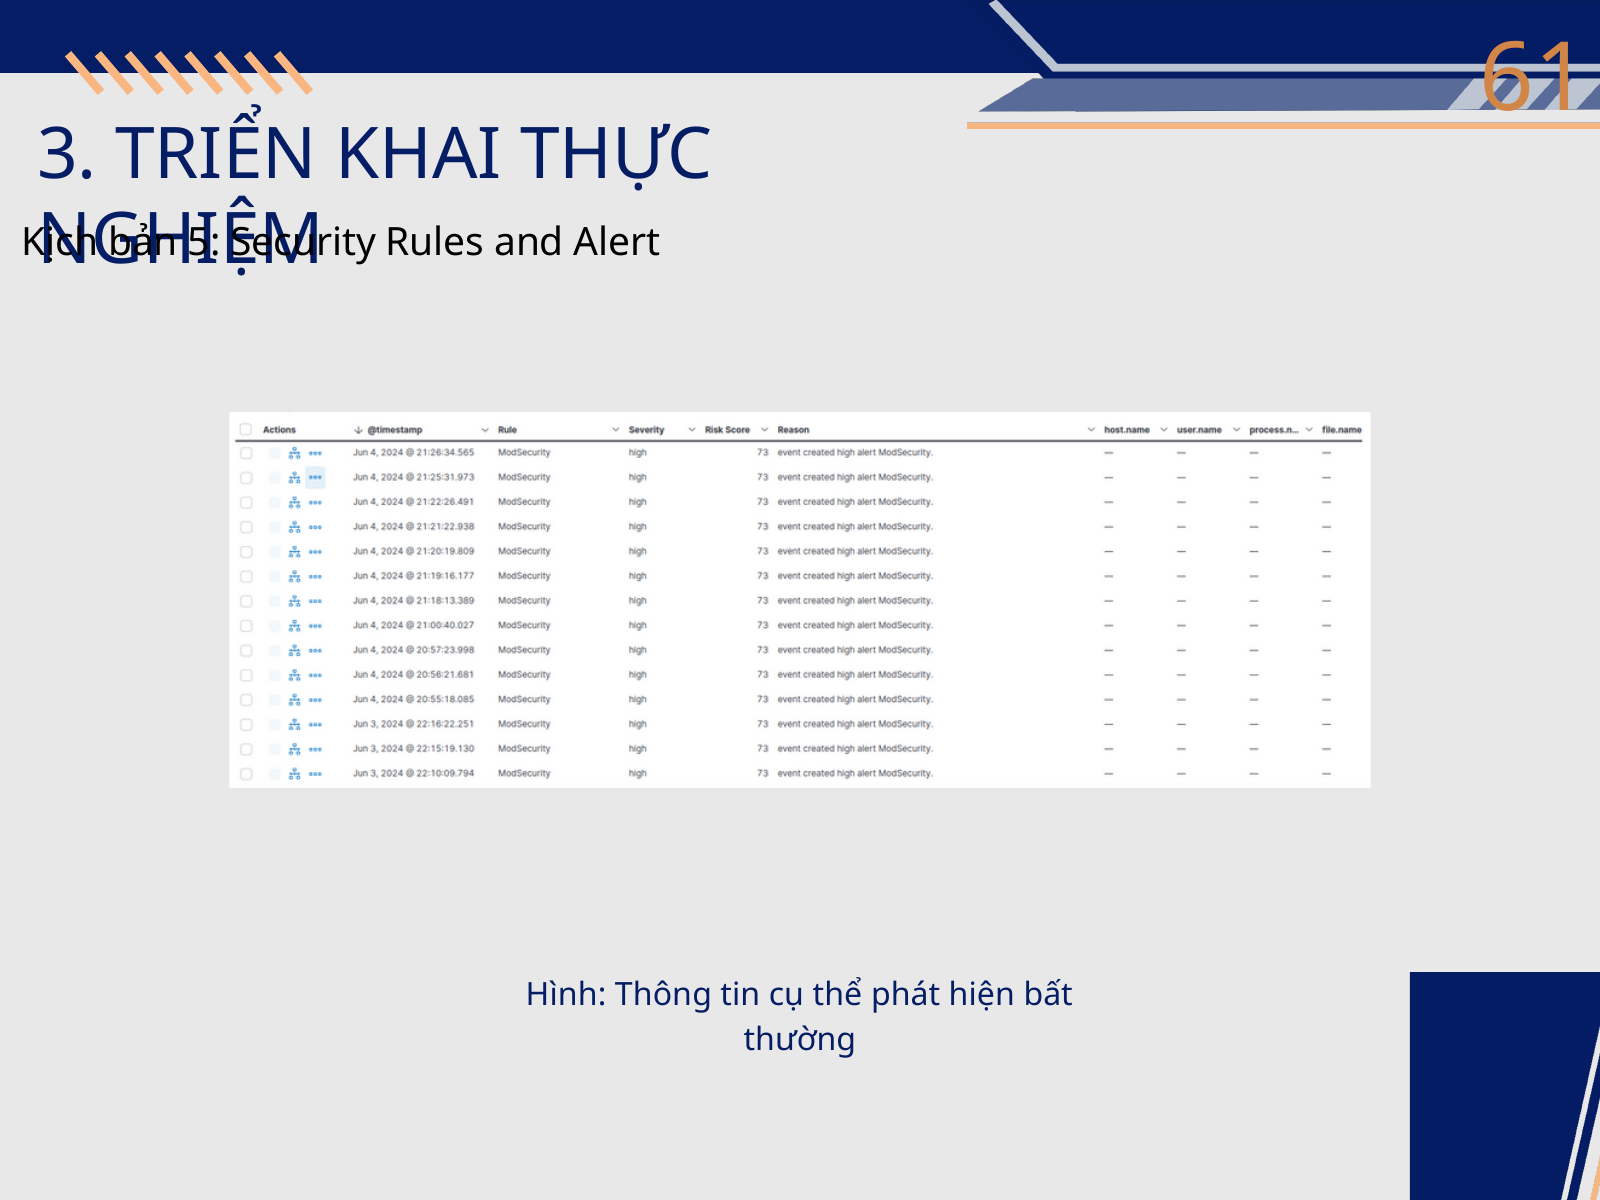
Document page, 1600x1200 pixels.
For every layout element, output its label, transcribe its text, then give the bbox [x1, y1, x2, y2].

text_box 3. TRIỂN KHAI THỰC NGHIỆM [37, 140, 1009, 209]
text_box [1409, 972, 1600, 1200]
text_box 3. TRIỂN KHAI THỰC NGHIỆM [37, 264, 1009, 278]
text_box Kịch bản 5: Security Rules and Alert [21, 209, 1350, 264]
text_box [0, 0, 1600, 129]
text_box Hình: Thông tin cụ thể phát hiện bất thường [490, 966, 1110, 1057]
text_box [229, 412, 1371, 788]
